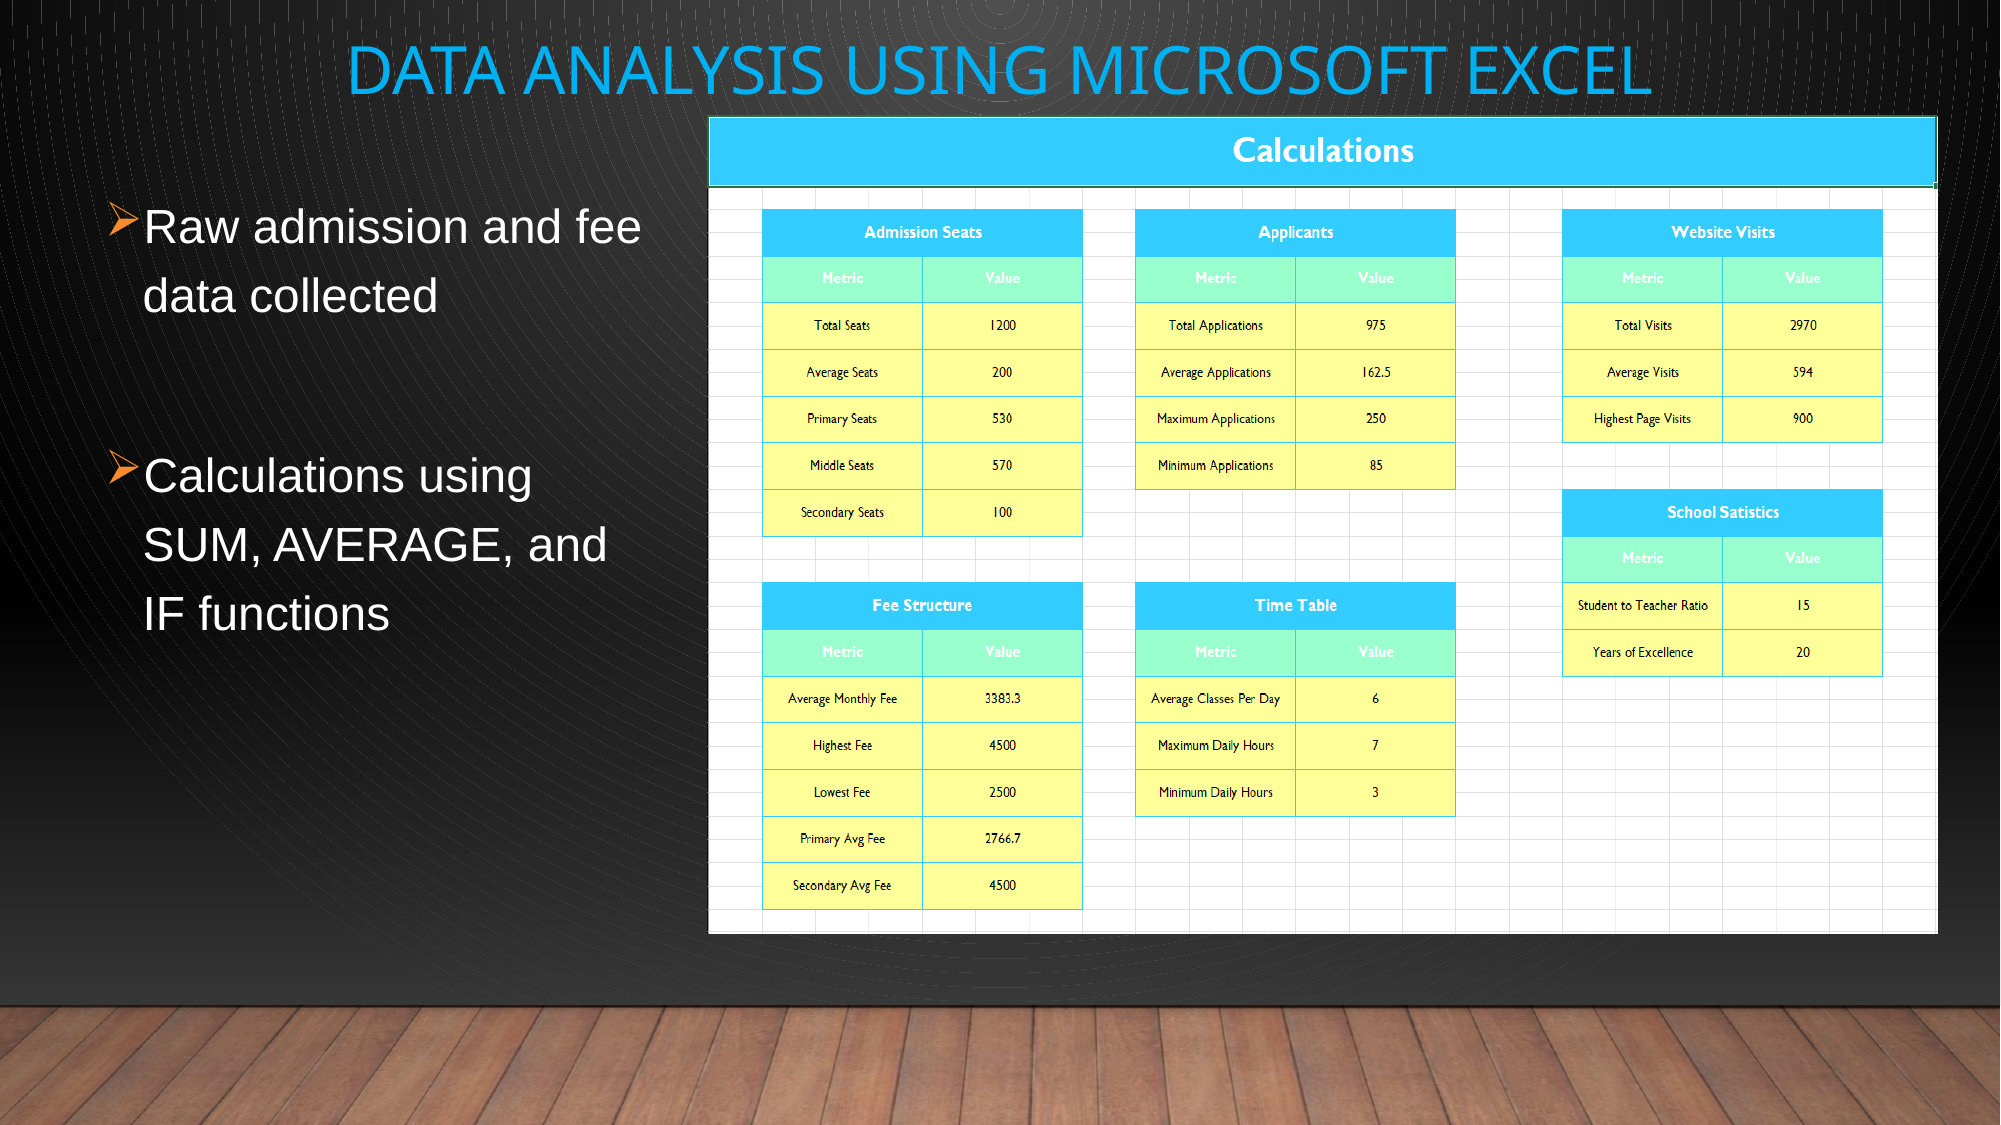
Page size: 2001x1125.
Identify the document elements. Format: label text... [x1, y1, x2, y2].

picture [707, 115, 1938, 934]
text_box Raw admission and fee data collected Calculations using SUM, AVERAGE, and IF functions [90, 177, 667, 880]
text_box Data Analysis Using Microsoft Excel [137, 29, 1863, 160]
picture [0, 1005, 2000, 1125]
